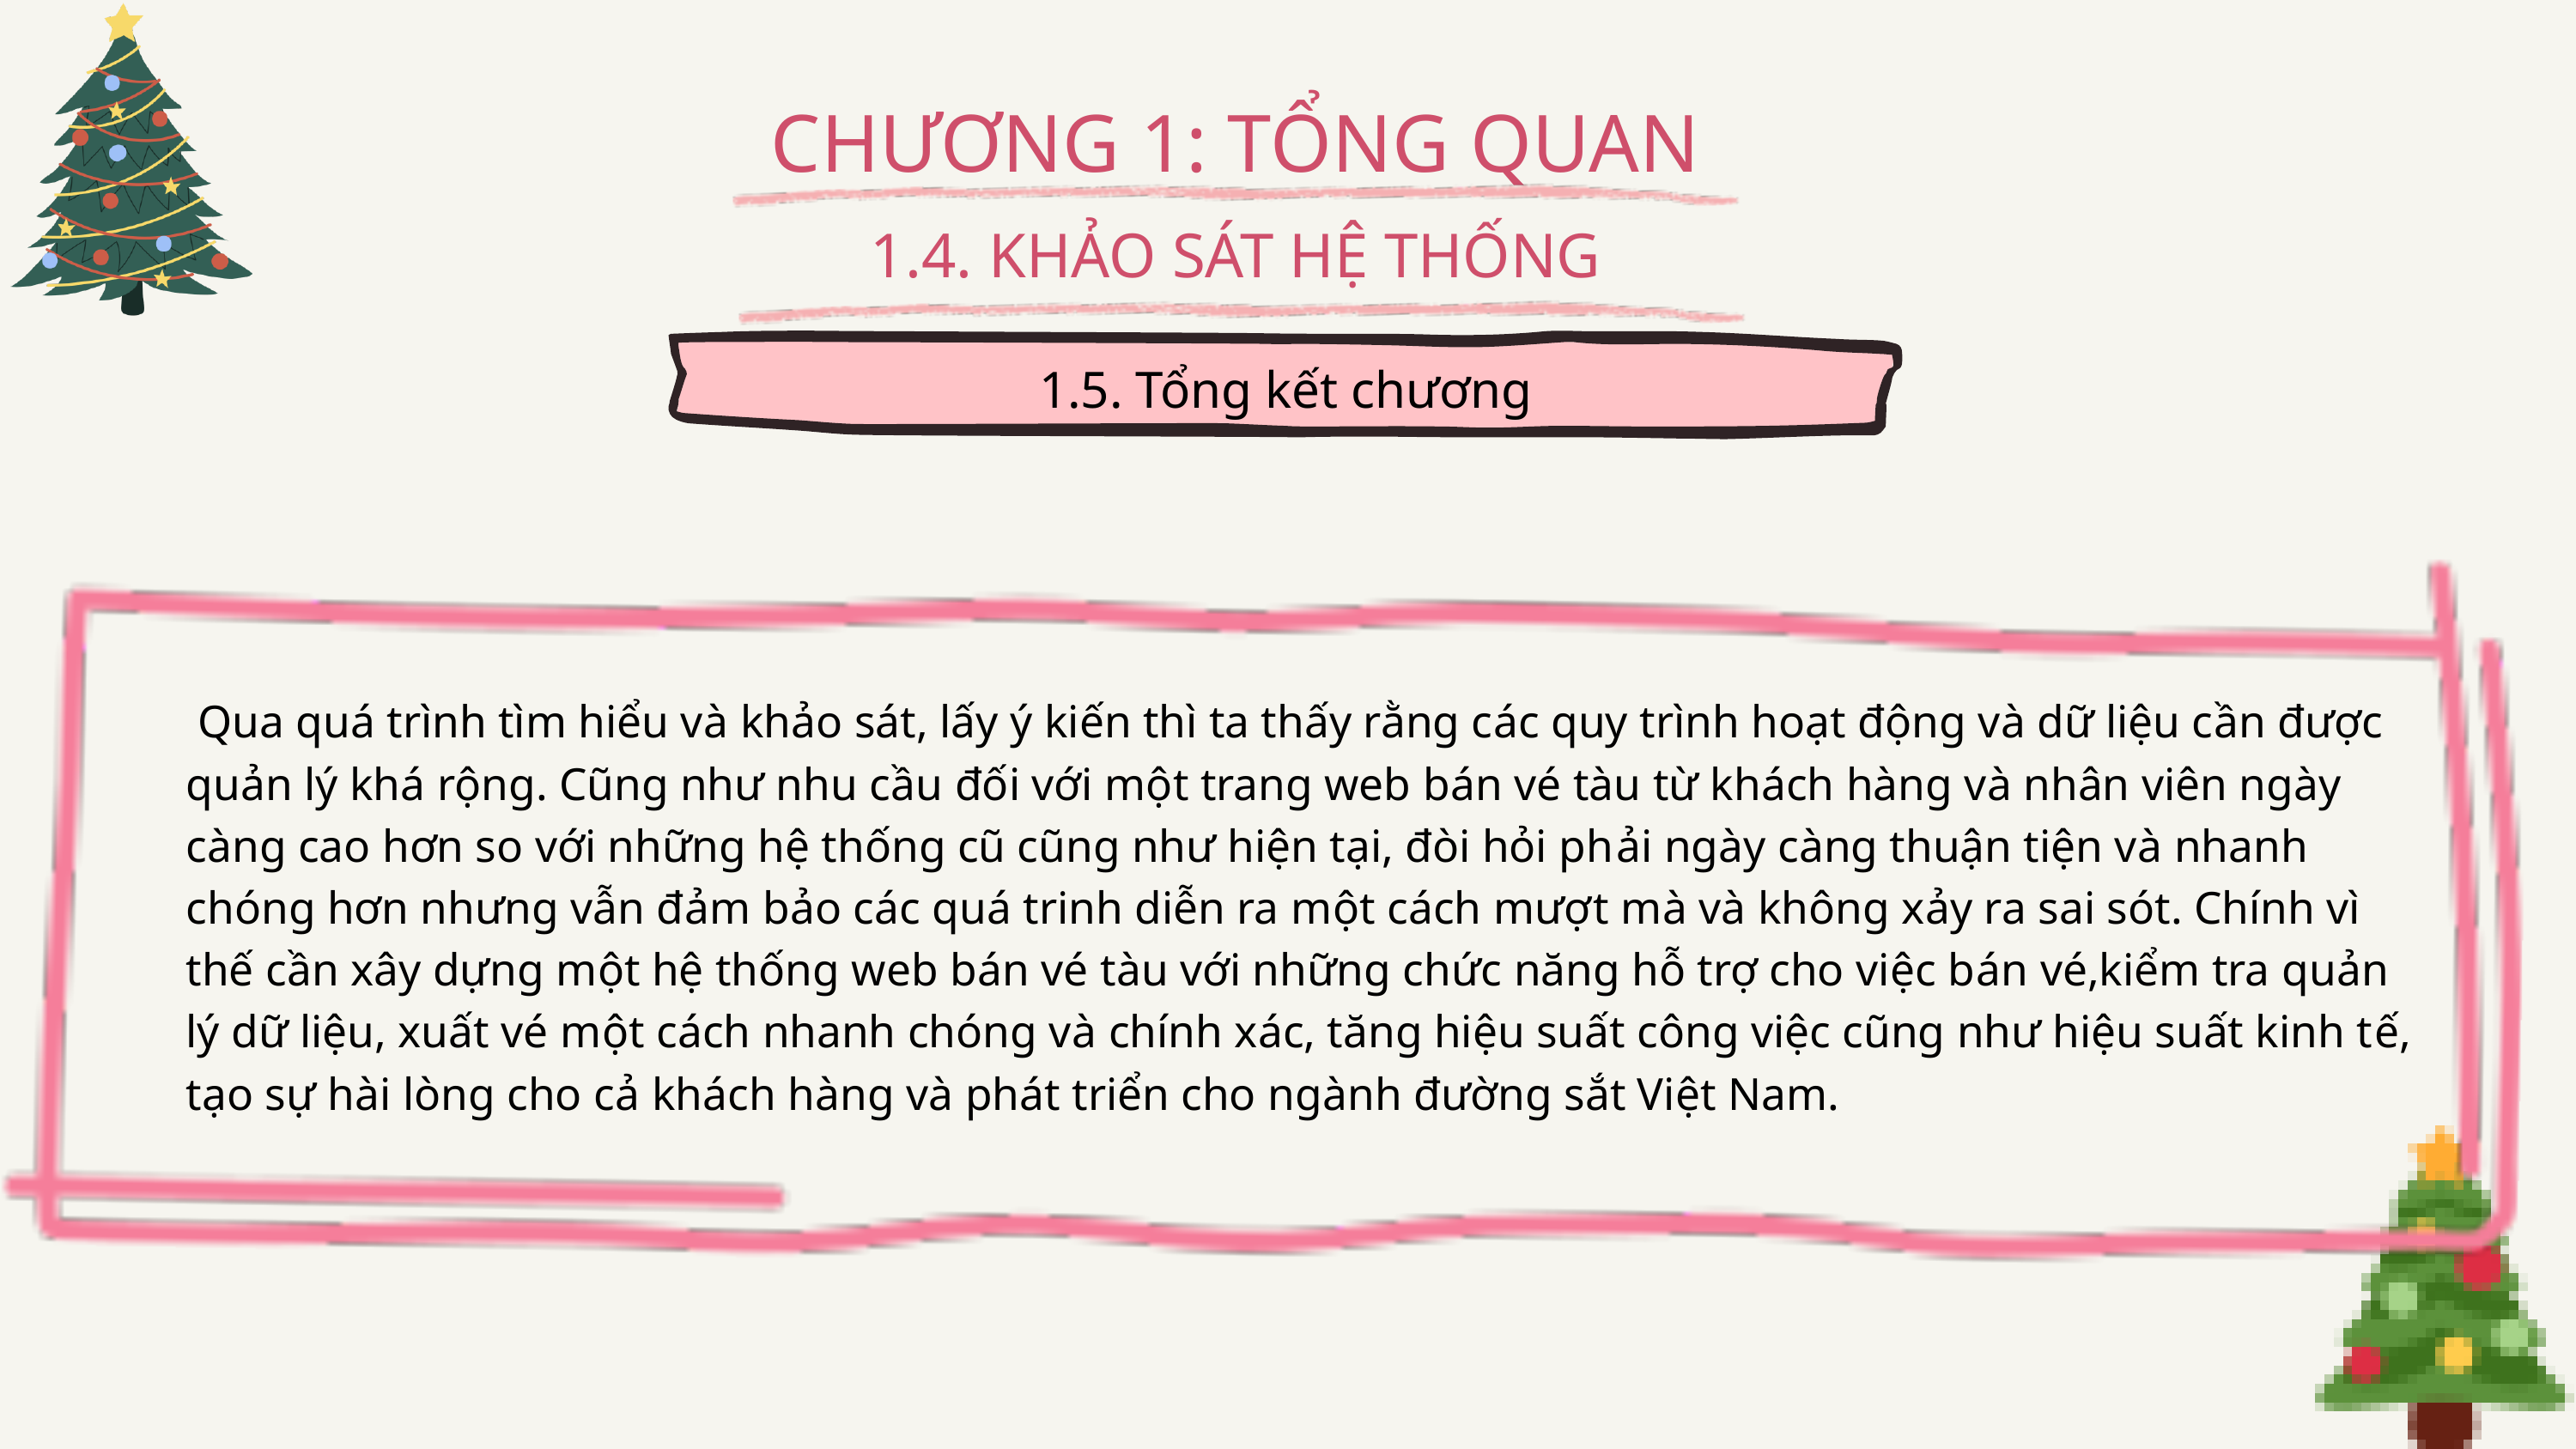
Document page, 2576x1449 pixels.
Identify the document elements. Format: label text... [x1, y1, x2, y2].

picture [10, 3, 252, 316]
text_box CHƯƠNG 1: TỔNG QUAN [255, 76, 2238, 188]
picture [732, 159, 1740, 239]
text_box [667, 330, 1904, 440]
picture [4, 520, 2576, 1449]
text_box 1.4. KHẢO SÁT HỆ THỐNG [629, 204, 1842, 376]
picture [738, 276, 1745, 330]
